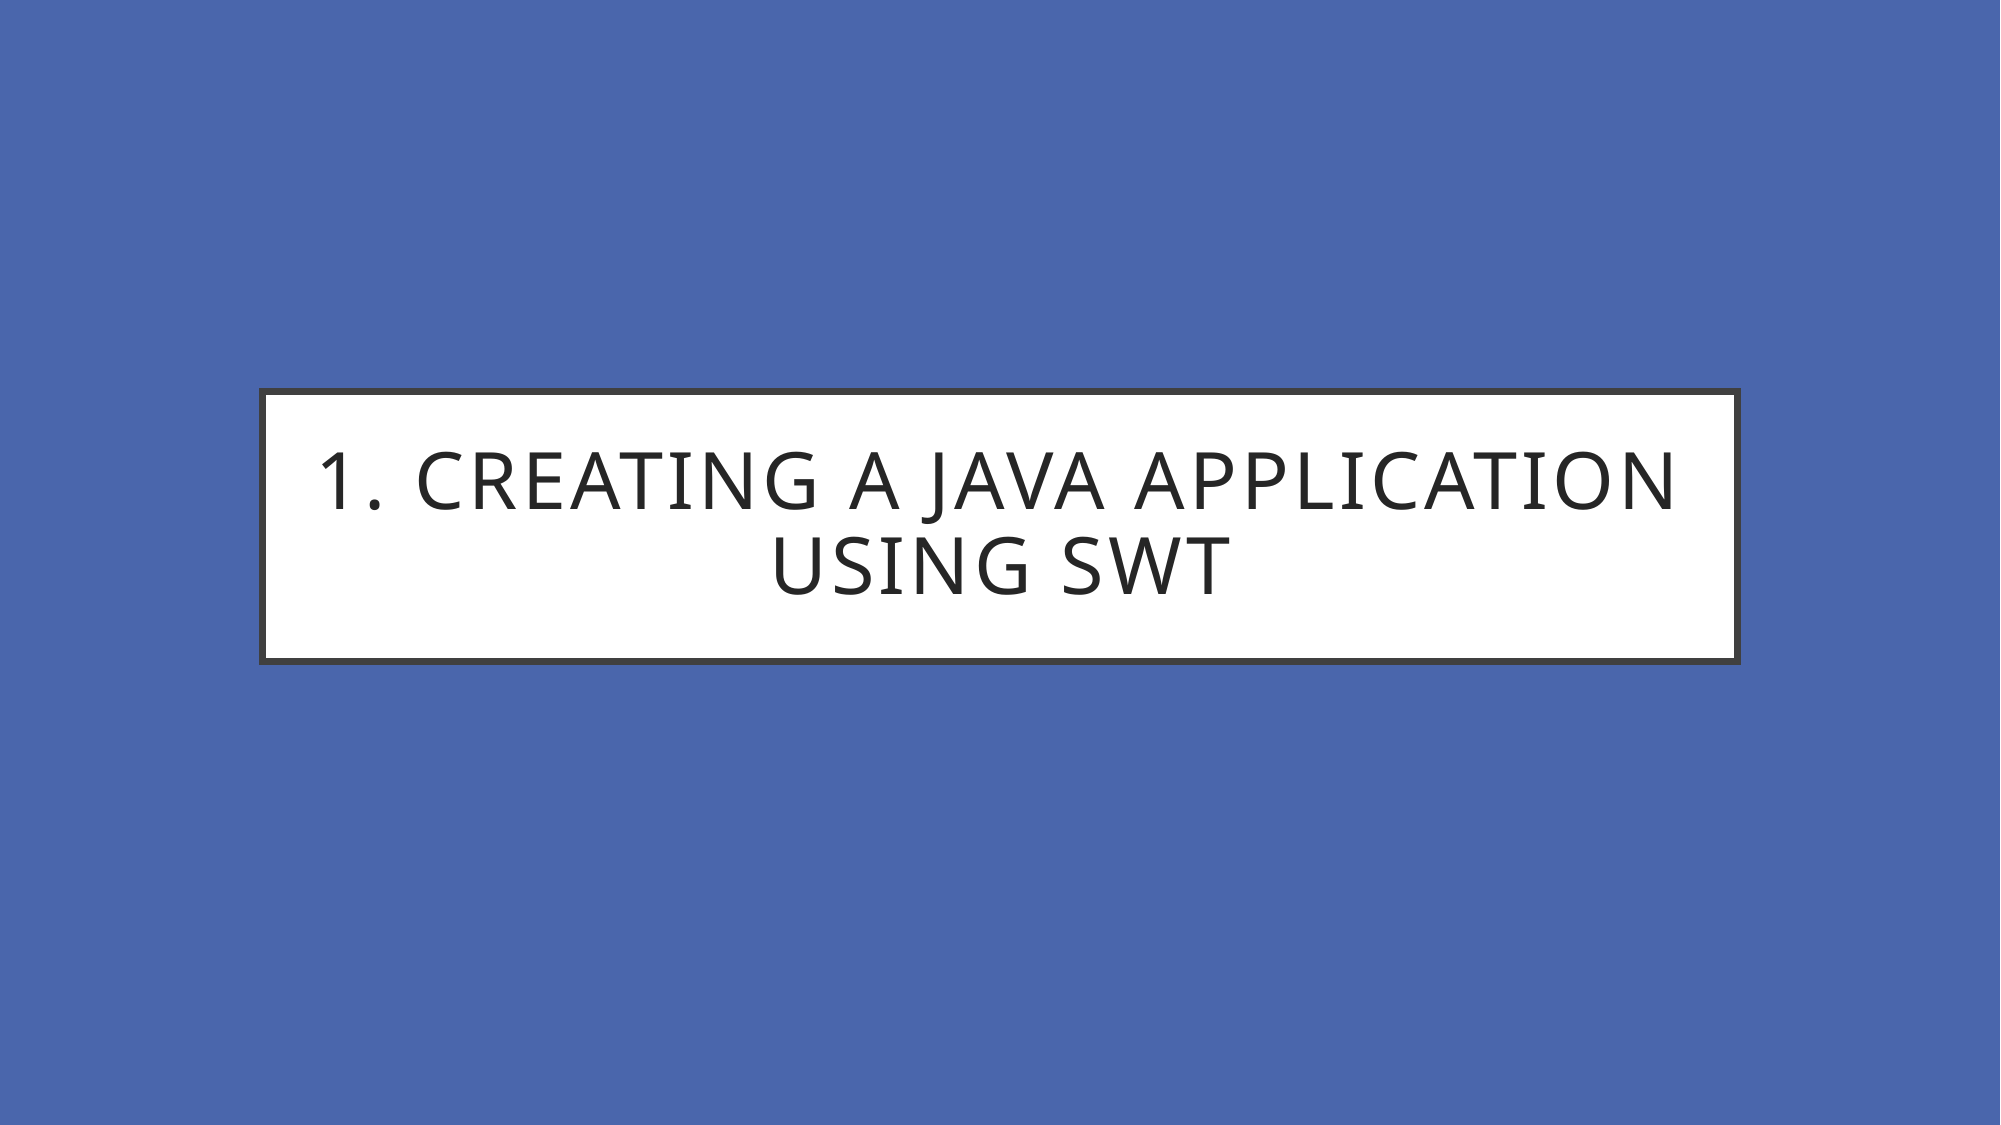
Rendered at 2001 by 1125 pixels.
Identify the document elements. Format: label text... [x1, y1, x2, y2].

title 1. Creating a Java application using SWT [259, 388, 1741, 665]
